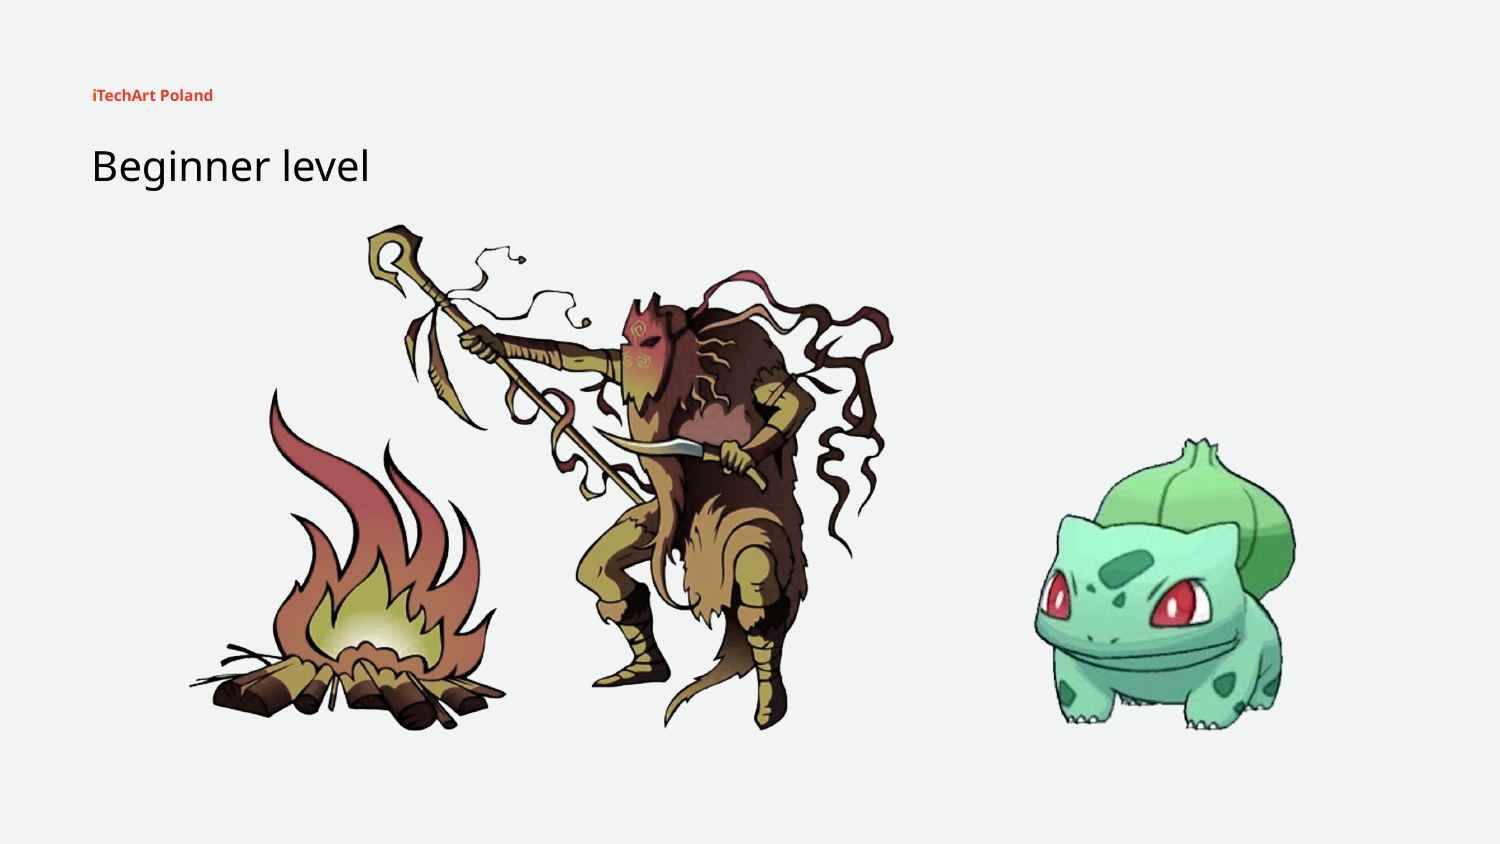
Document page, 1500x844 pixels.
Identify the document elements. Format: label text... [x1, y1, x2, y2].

picture [189, 224, 894, 732]
text_box iTechArt Poland [91, 84, 288, 105]
picture [1033, 435, 1297, 732]
text_box Beginner level [91, 128, 1065, 201]
